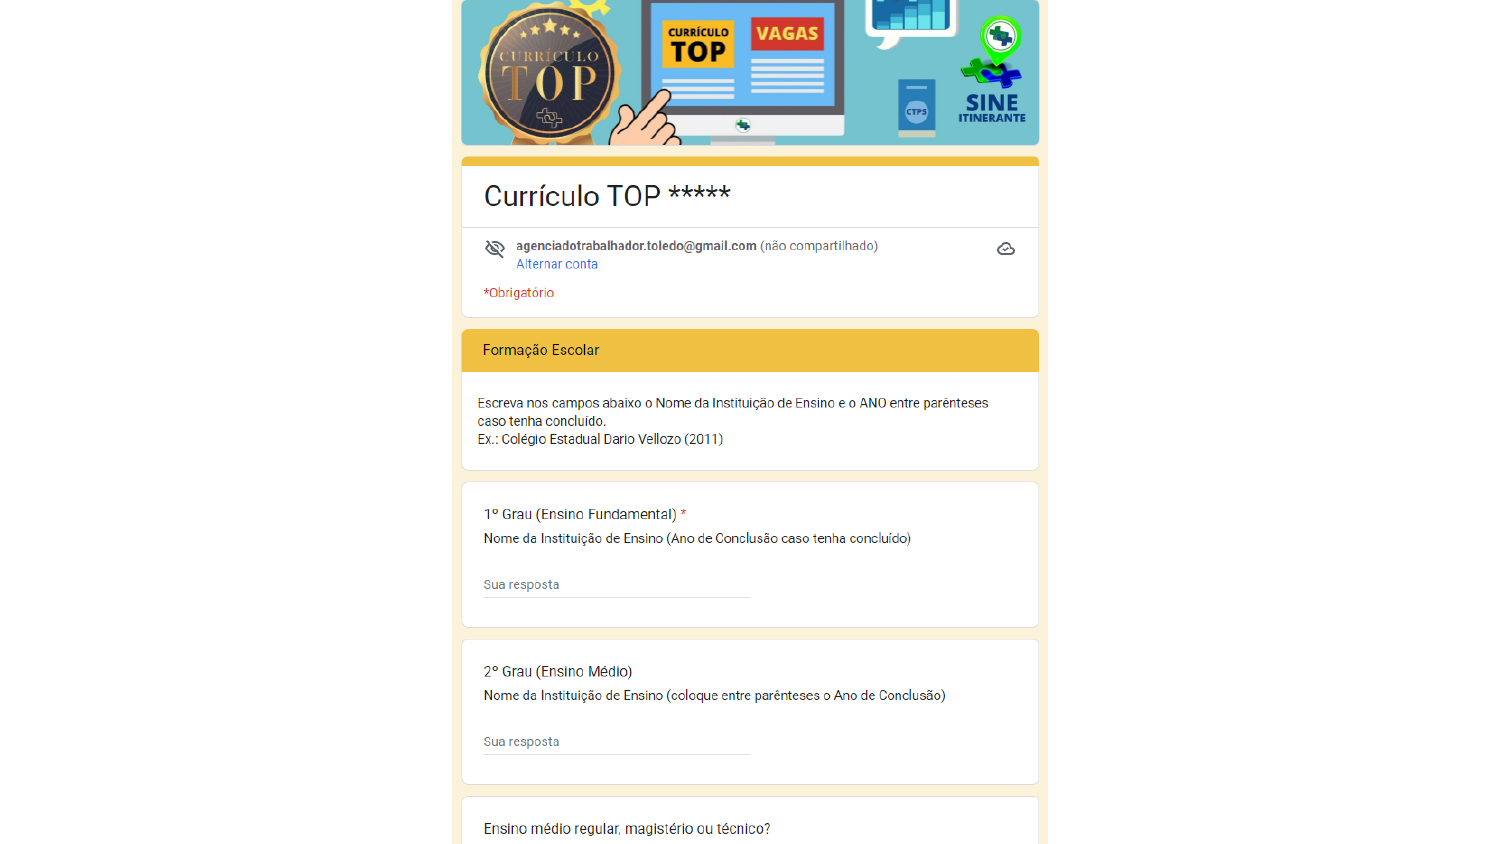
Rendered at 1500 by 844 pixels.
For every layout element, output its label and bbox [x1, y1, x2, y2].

picture [452, 0, 1048, 844]
